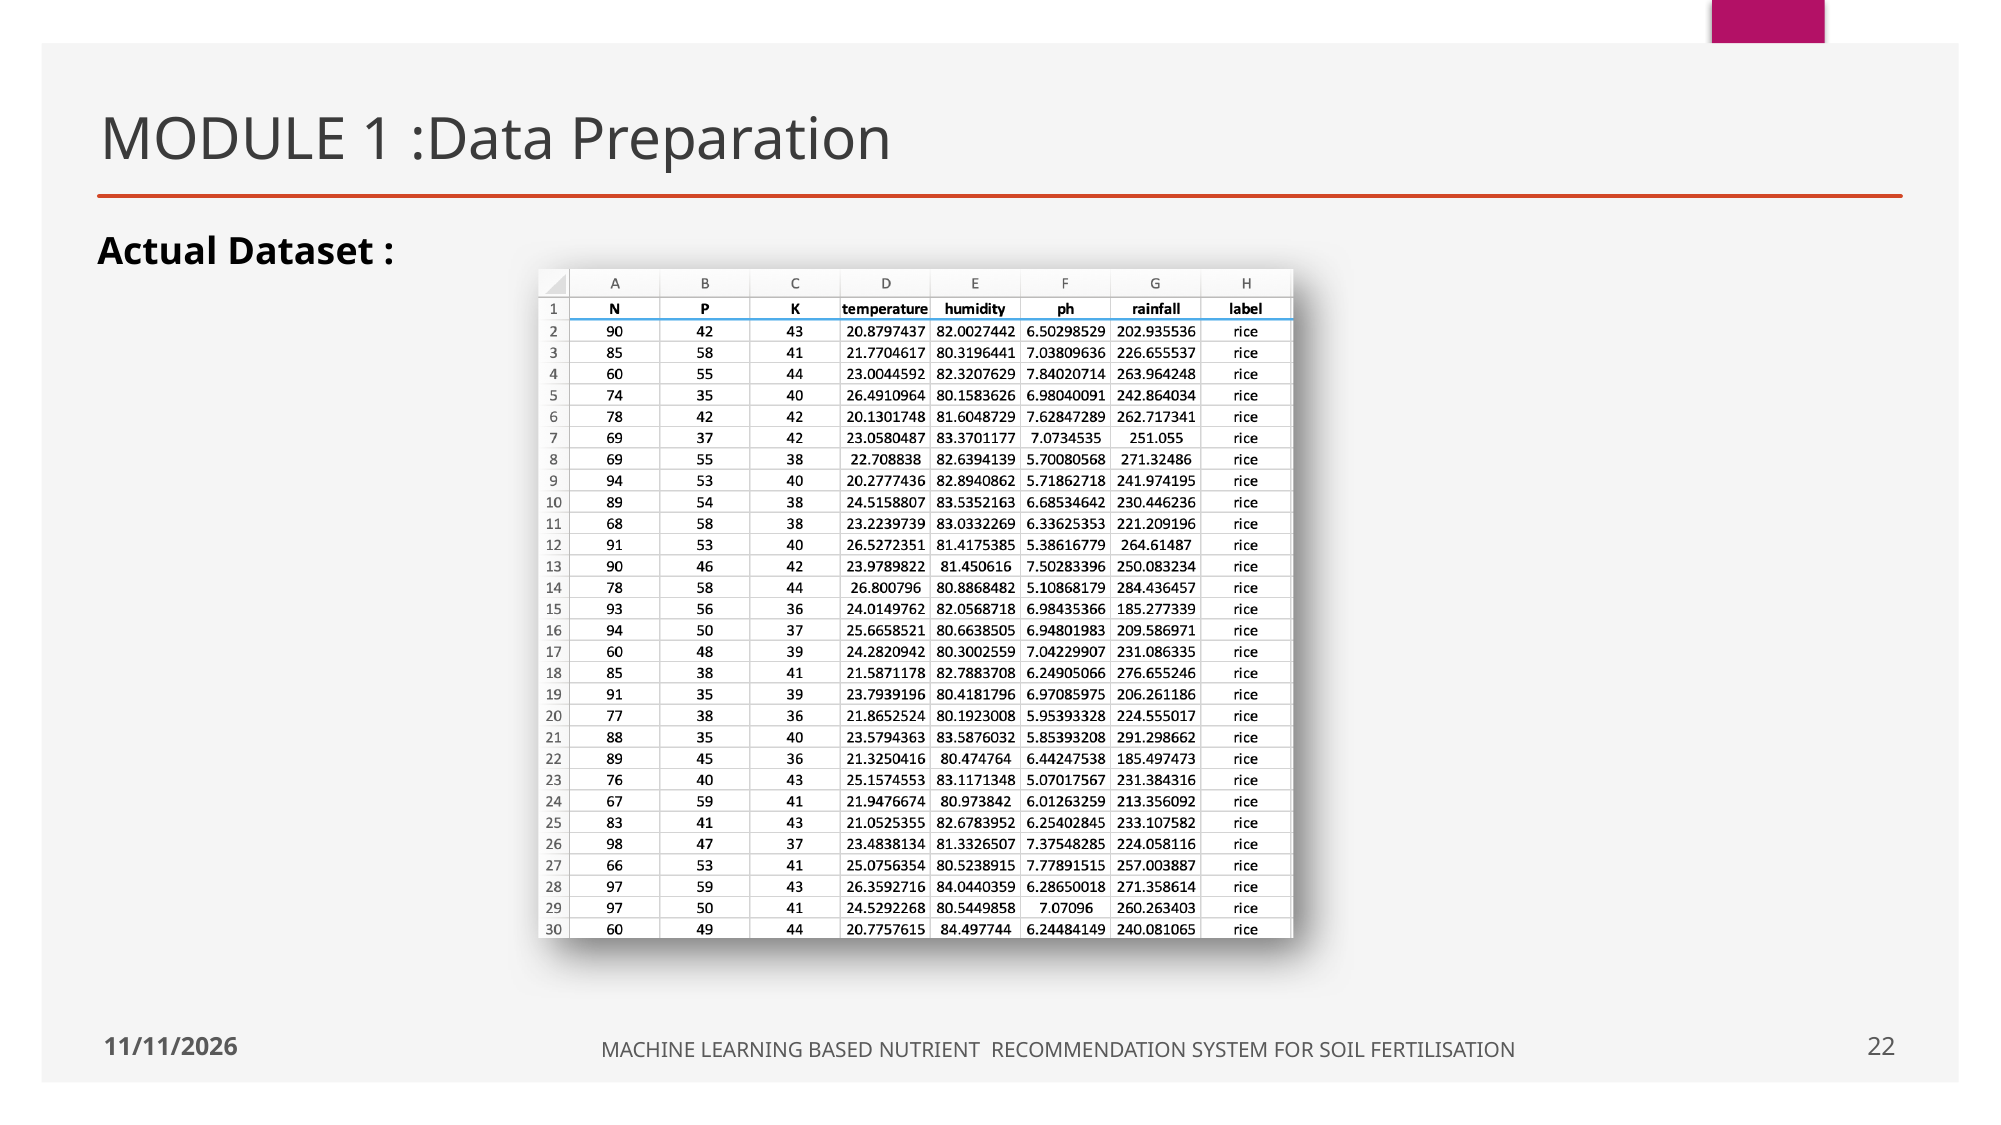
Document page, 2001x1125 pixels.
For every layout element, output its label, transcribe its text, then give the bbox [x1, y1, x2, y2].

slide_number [88, 1017, 626, 1078]
slide_number 21 [1373, 1017, 1911, 1078]
picture [537, 269, 1294, 938]
title MODULE 1 :Data Preparation [85, 73, 1214, 179]
text_box Actual Dataset : [82, 219, 410, 280]
text_box MACHINE LEARNING BASED NUTRIENT RECOMMENDATION SYSTEM FOR SOIL FERTILISATION [569, 1019, 1548, 1079]
